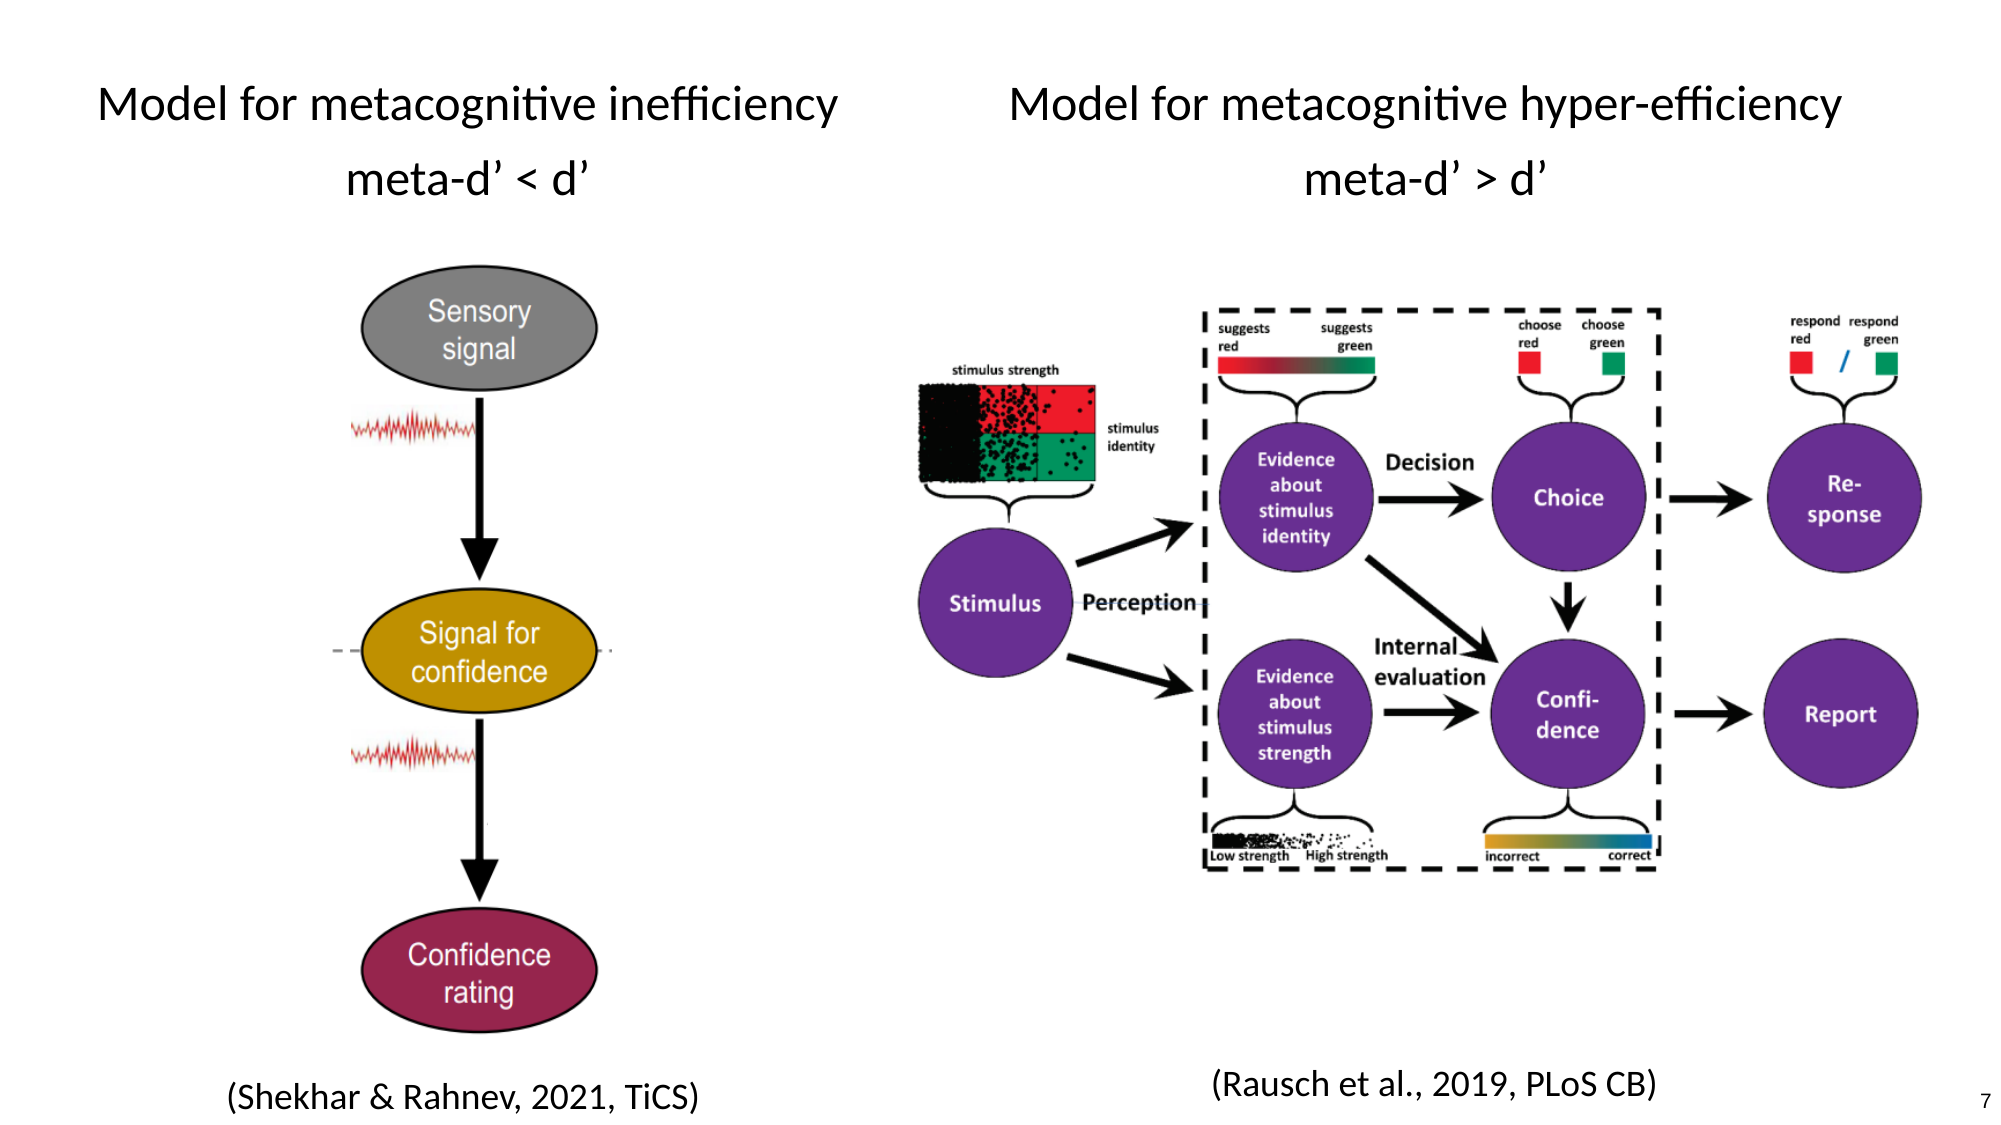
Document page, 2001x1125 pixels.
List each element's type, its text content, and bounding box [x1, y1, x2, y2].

text_box Model for metacognitive inefficiency meta-d’ < d’ [2, 48, 934, 317]
text_box (Rausch et al., 2019, PLoS CB) [1195, 1051, 1715, 1112]
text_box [253, 255, 712, 1052]
text_box Model for metacognitive hyper-efficiency meta-d’ > d’ [959, 48, 1892, 295]
text_box (Shekhar & Rahnev, 2021, TiCS) [0, 1064, 967, 1125]
picture [907, 295, 1958, 893]
